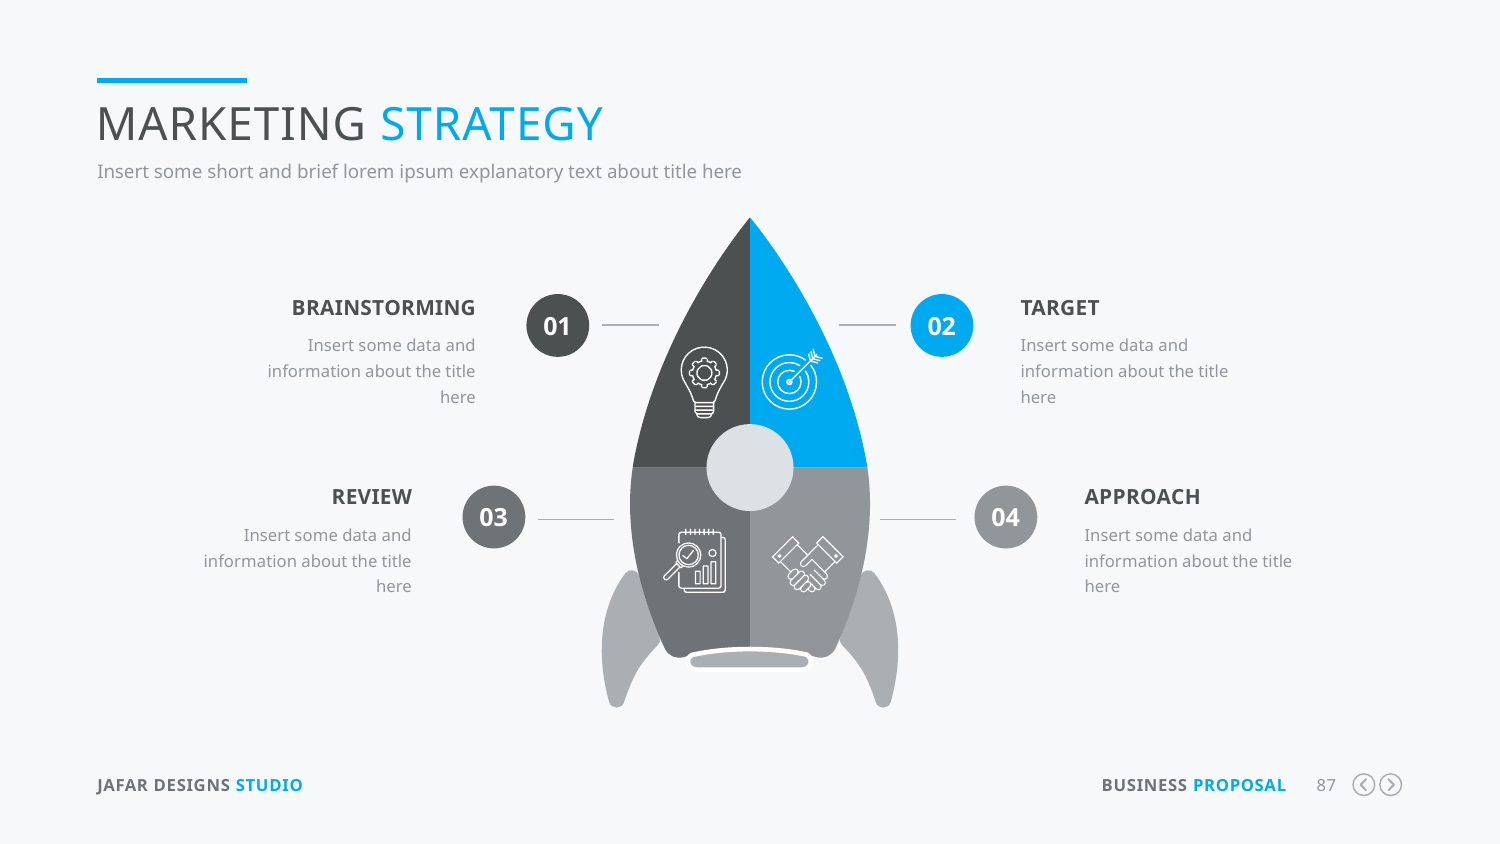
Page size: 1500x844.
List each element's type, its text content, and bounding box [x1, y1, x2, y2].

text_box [910, 294, 974, 357]
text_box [598, 217, 902, 710]
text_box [974, 485, 1038, 549]
list Insert some short and brief lorem ipsum explanatory text about title here [97, 157, 1403, 181]
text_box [526, 294, 590, 357]
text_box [462, 485, 526, 549]
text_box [231, 294, 476, 382]
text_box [1084, 483, 1330, 572]
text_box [167, 483, 412, 568]
list Marketing Strategy [95, 94, 1401, 158]
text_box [1020, 294, 1266, 382]
